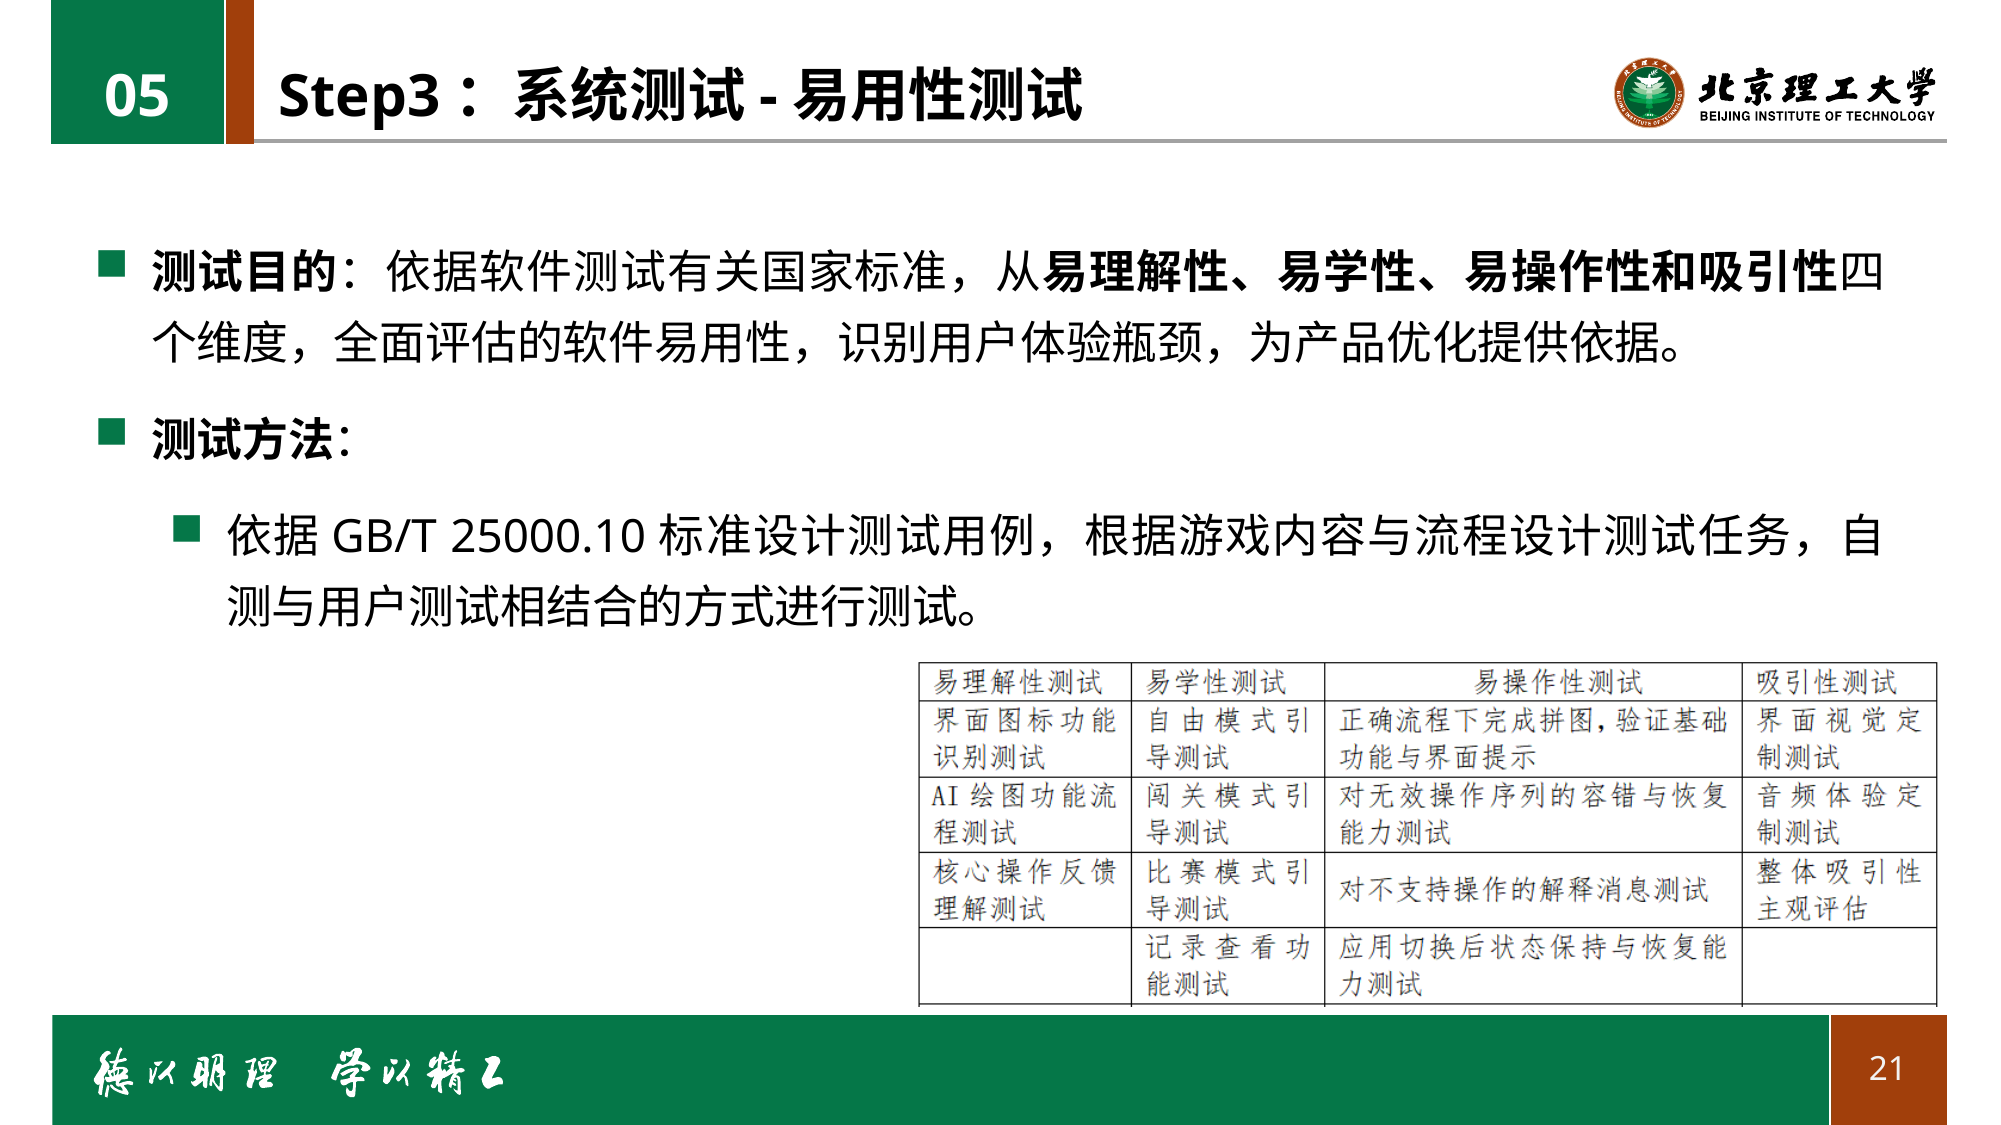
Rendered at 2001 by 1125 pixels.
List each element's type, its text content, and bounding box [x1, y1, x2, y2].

title Step3：系统测试-易用性测试 [263, 50, 1557, 136]
text_box 测试目的：依据软件测试有关国家标准，从易理解性、易学性、易操作性和吸引性四个维度，全面评估的软件易用性，识别用户体验瓶颈，为产品优化提供依据。 测试方法： 依据GB/T 25000.10标准设计测试用例，根据游戏内容与流程设计测试任务，自测与用户测试相结合的方式进行测试。 [79, 218, 1901, 641]
picture [915, 661, 1941, 1007]
list 05 [51, 50, 224, 136]
